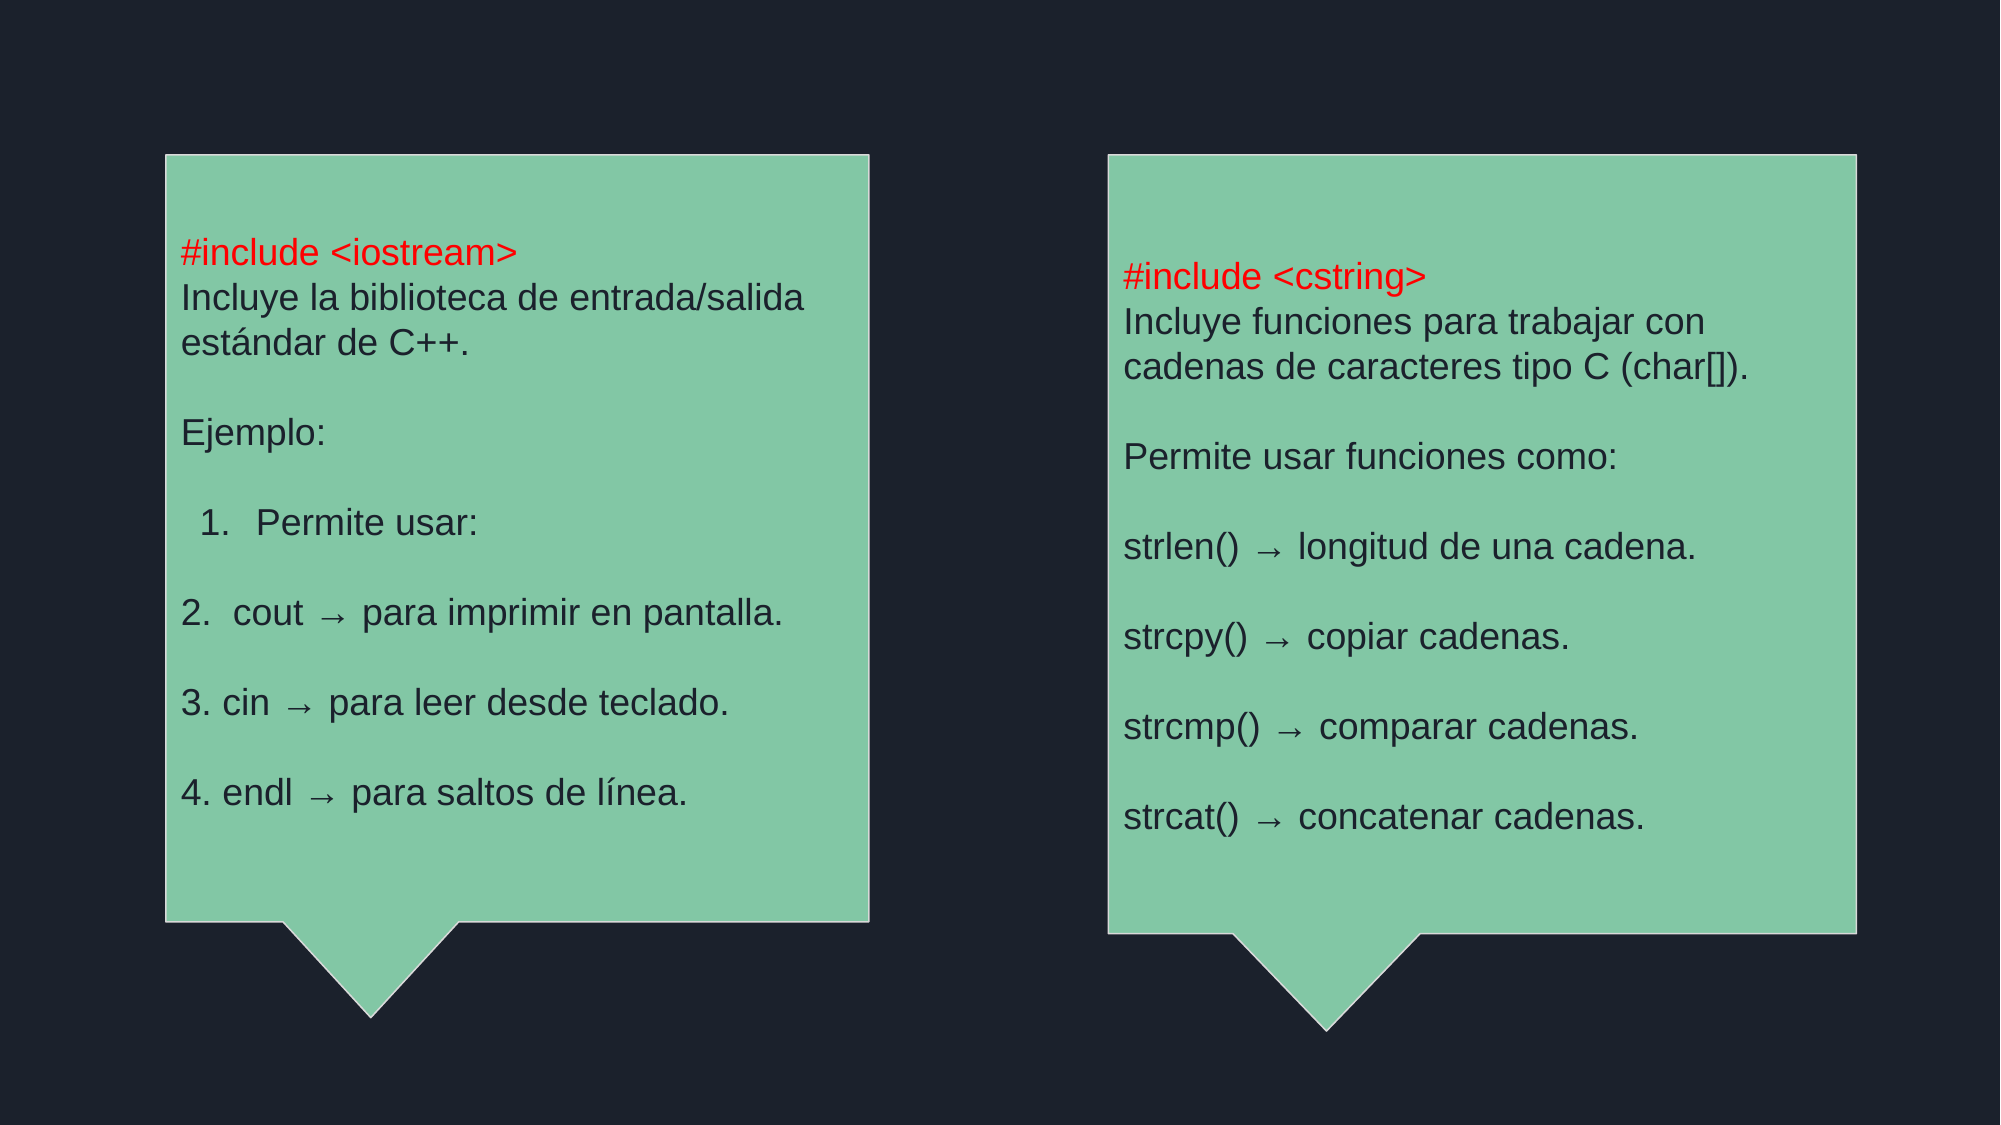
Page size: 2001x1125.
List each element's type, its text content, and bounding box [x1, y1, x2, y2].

text_box #include <iostream> Incluye la biblioteca de entrada/salida estándar de C++. Ejemplo: Permite usar: 2. cout → para imprimir en pantalla. 3. cin → para leer desde teclado. 4. endl → para saltos de línea. [165, 154, 869, 1018]
text_box #include <cstring> Incluye funciones para trabajar con cadenas de caracteres tipo C (char[]). Permite usar funciones como: strlen() → longitud de una cadena. strcpy() → copiar cadenas. strcmp() → comparar cadenas. strcat() → concatenar cadenas. [1108, 154, 1857, 1032]
